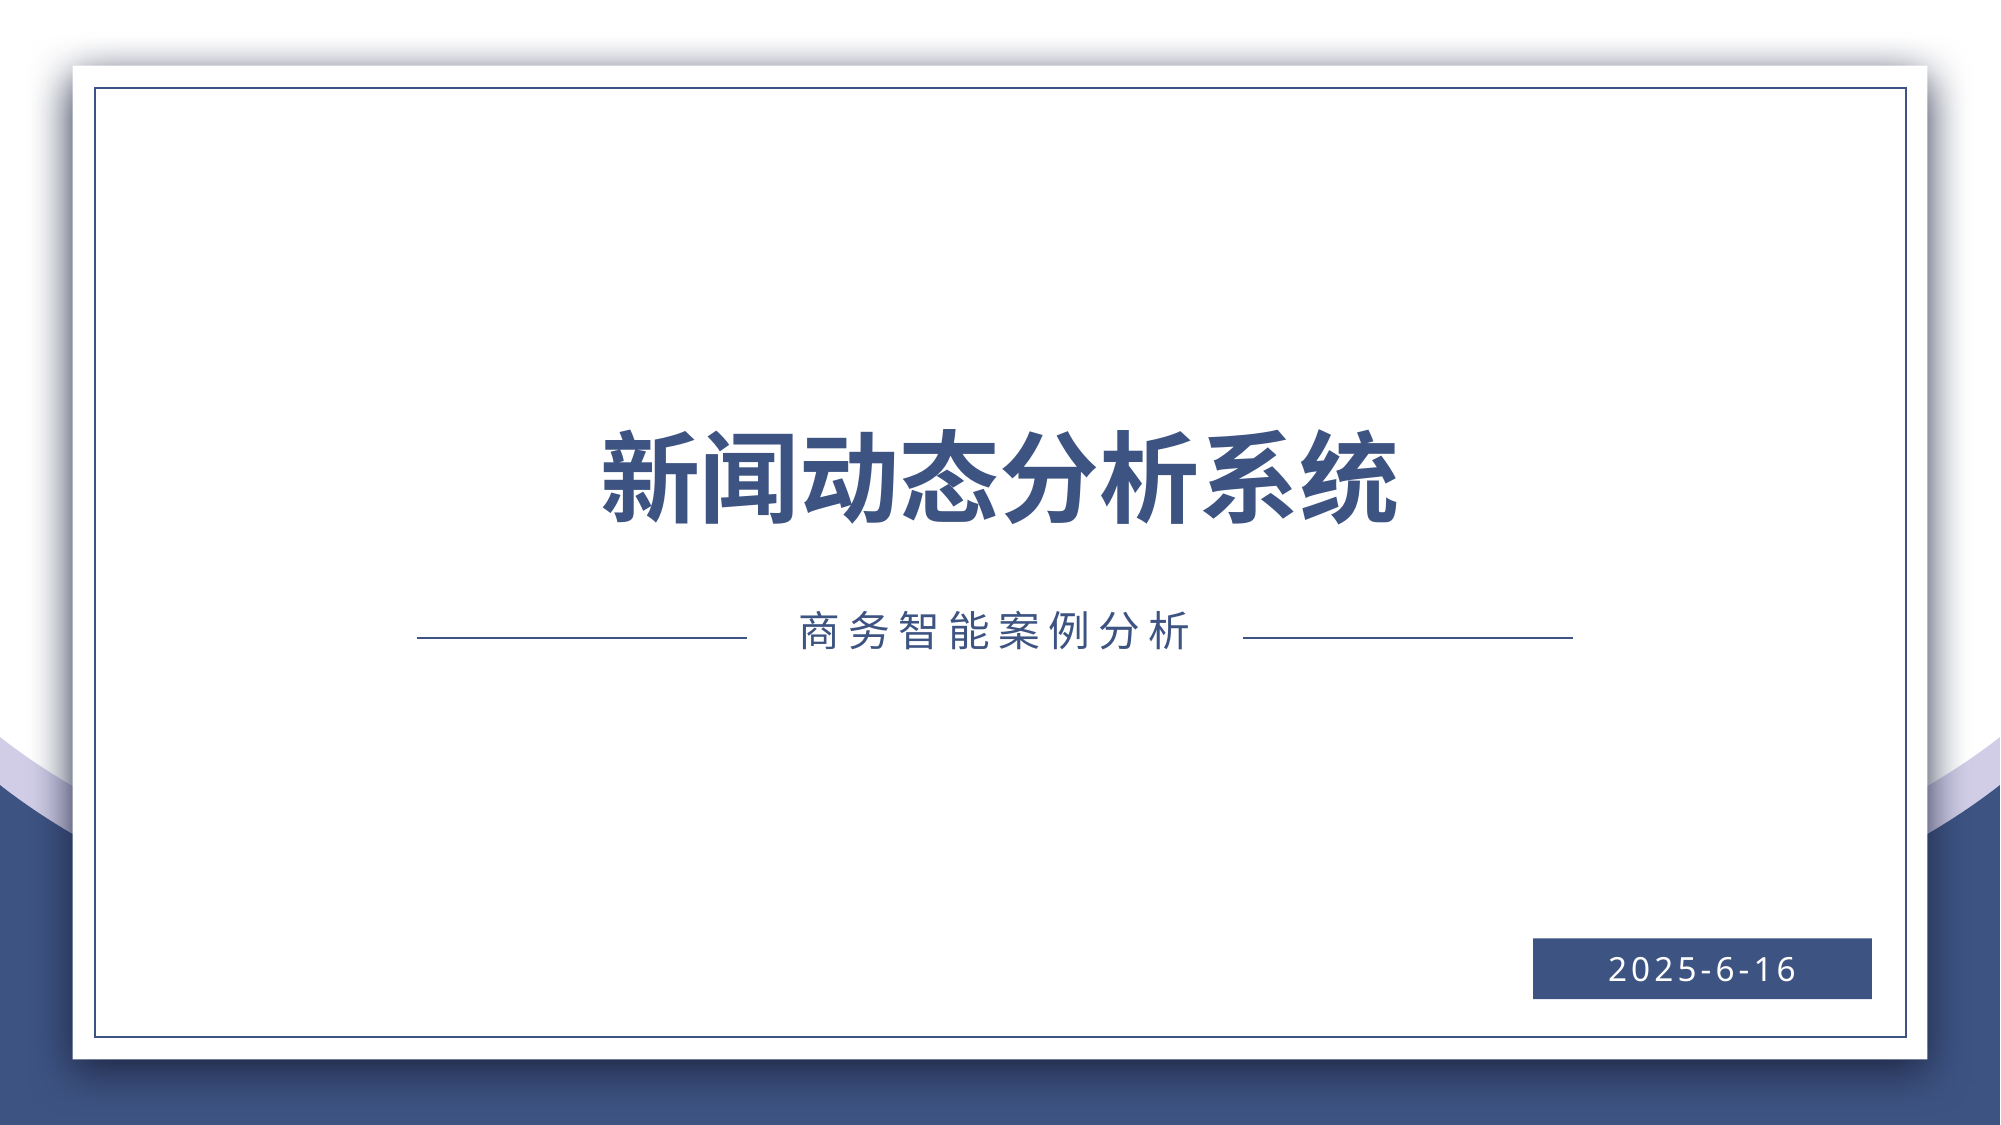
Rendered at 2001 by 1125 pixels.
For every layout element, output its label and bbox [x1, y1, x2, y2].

text_box [1533, 938, 1872, 1000]
text_box [416, 597, 1574, 663]
text_box [0, 737, 2000, 1125]
text_box [72, 65, 1928, 1060]
